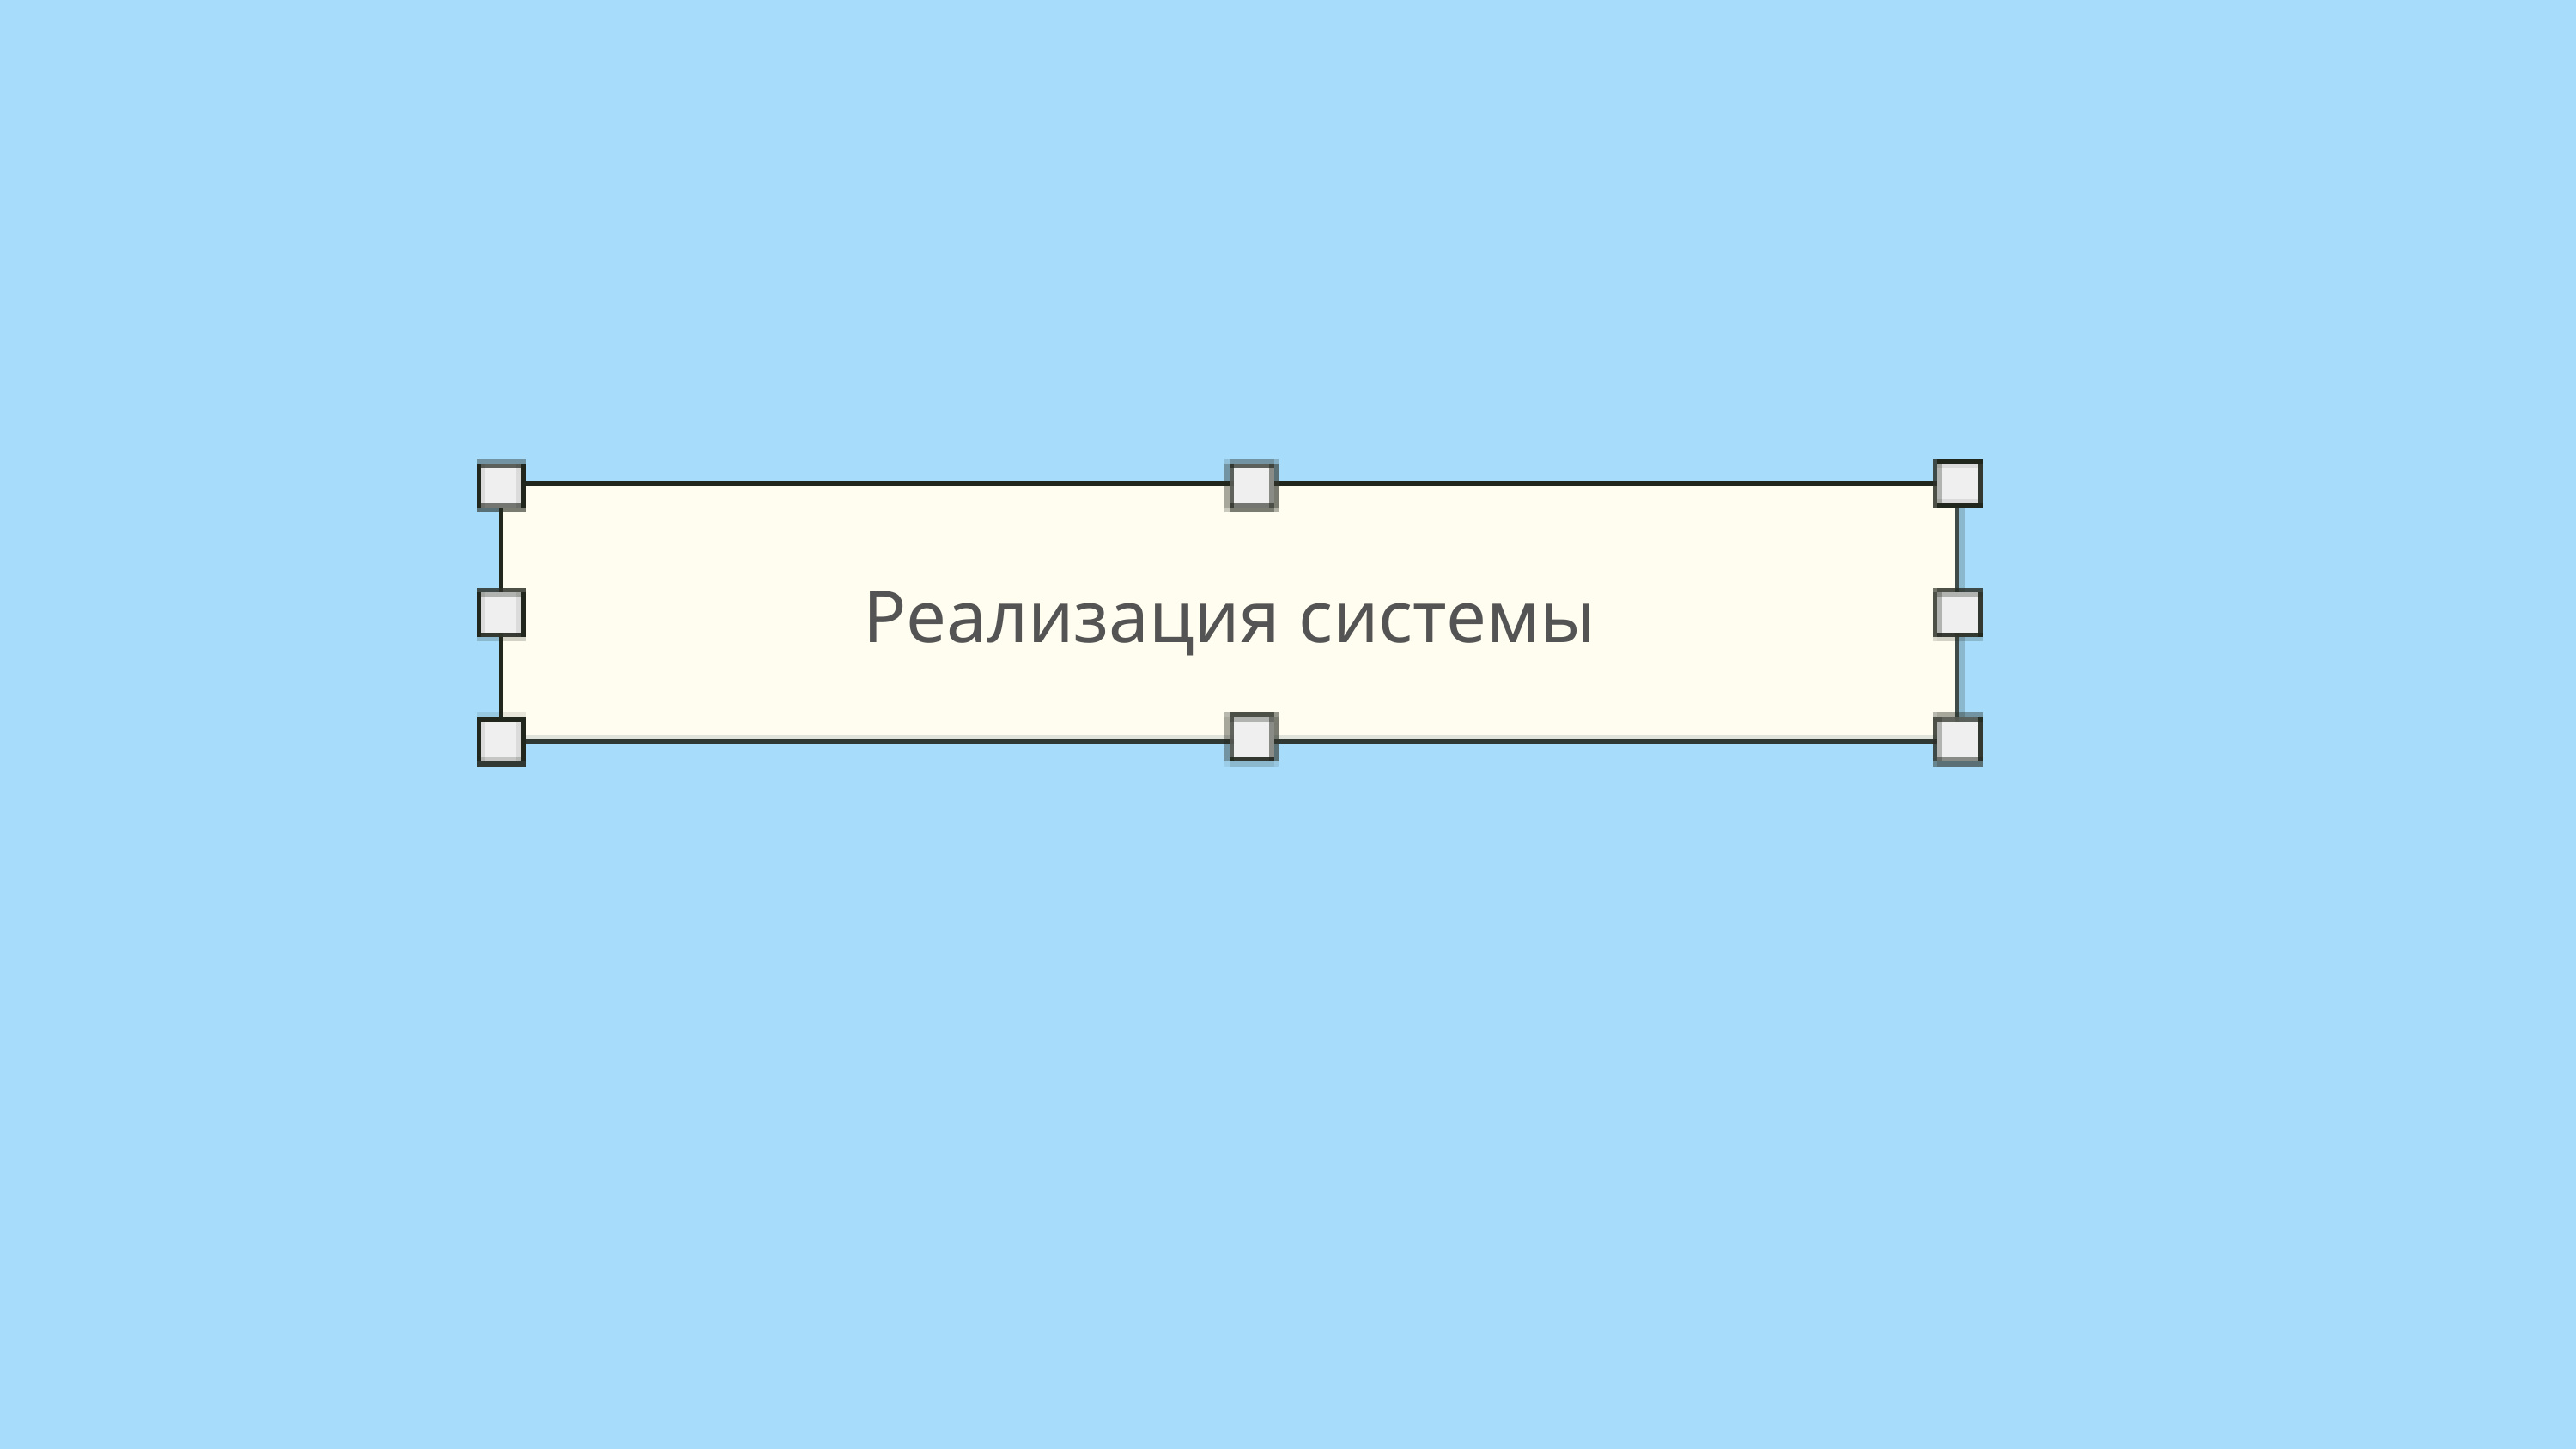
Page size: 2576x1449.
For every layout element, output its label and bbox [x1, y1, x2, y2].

picture [477, 459, 1983, 767]
